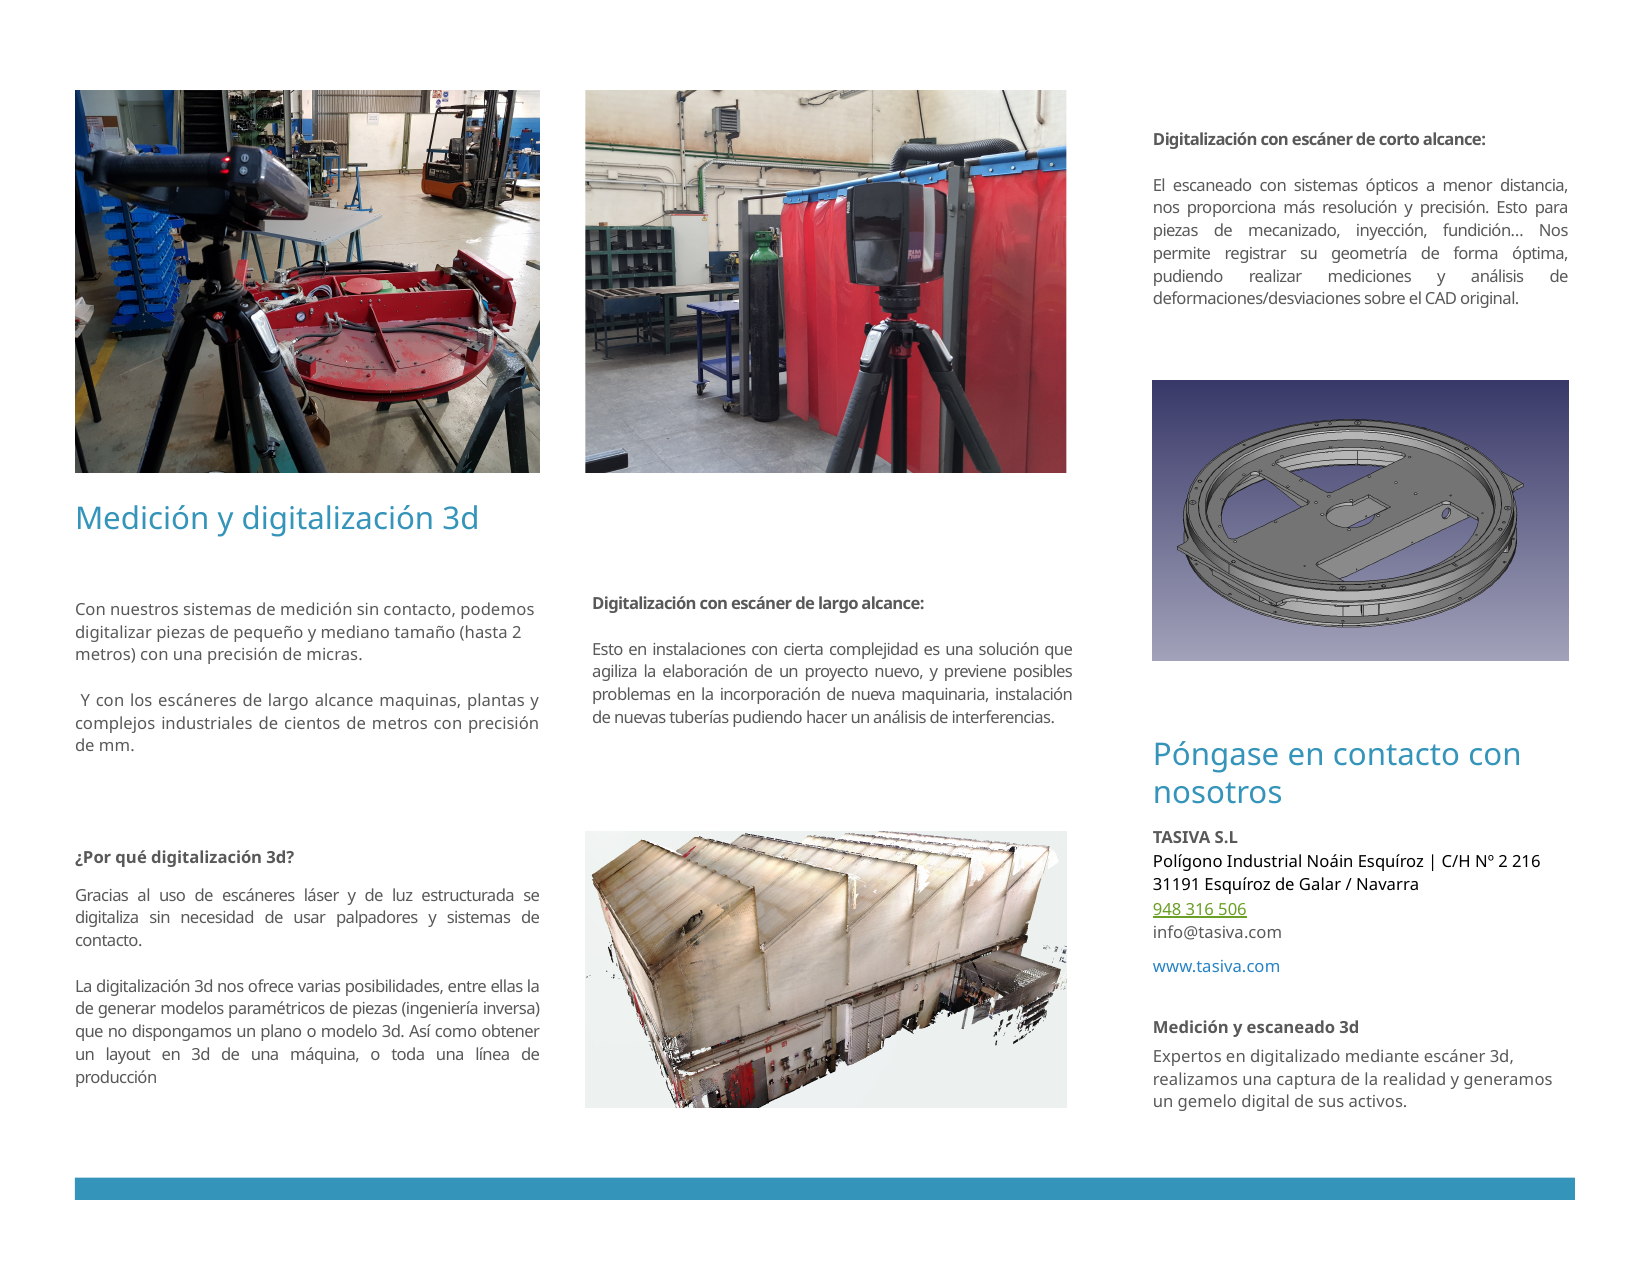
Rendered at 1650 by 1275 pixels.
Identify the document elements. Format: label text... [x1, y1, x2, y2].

list Medición y digitalización 3d [75, 497, 540, 537]
text_box info@tasiva.com [1152, 918, 1575, 942]
text_box TASIVA S.L [1152, 823, 1575, 847]
text_box ¿Por qué digitalización 3d? [74, 844, 540, 862]
text_box 948 316 506 [1152, 895, 1575, 918]
text_box Digitalización con escáner de corto alcance: El escaneado con sistemas ópticos a menor distancia, nos proporciona más resolución y precisión. Esto para piezas de mecanizado, inyección, fundición… Nos permite registrar su geometría de forma óptima, pudiendo realizar mediciones y análisis de deformaciones/desviaciones sobre el CAD original. [1152, 126, 1569, 360]
picture [74, 89, 540, 473]
picture [585, 831, 1067, 1109]
picture [1152, 380, 1569, 661]
text_box Digitalización con escáner de largo alcance: Esto en instalaciones con cierta complejidad es una solución que agiliza la elaboración de un proyecto nuevo, y previene posibles problemas en la incorporación de nueva maquinaria, instalación de nuevas tuberías pudiendo hacer un análisis de interferencias. [592, 590, 1073, 824]
text_box Gracias al uso de escáneres láser y de luz estructurada se digitaliza sin necesidad de usar palpadores y sistemas de contacto. La digitalización 3d nos ofrece varias posibilidades, entre ellas la de generar modelos paramétricos de piezas (ingeniería inversa) que no dispongamos un plano o modelo 3d. Así como obtener un layout en 3d de una máquina, o toda una línea de producción [74, 881, 540, 1125]
text_box Medición y escaneado 3d [1152, 1013, 1575, 1038]
text_box Expertos en digitalizado mediante escáner 3d, realizamos una captura de la realidad y generamos un gemelo digital de sus activos. [1152, 1043, 1575, 1225]
text_box www.tasiva.com [1152, 953, 1575, 976]
text_box Polígono Industrial Noáin Esquíroz | C/H Nº 2 216 [1152, 847, 1575, 871]
text_box 31191 Esquíroz de Galar / Navarra [1152, 871, 1575, 894]
picture [585, 89, 1067, 473]
list Póngase en contacto con nosotros [1152, 734, 1575, 774]
text_box Con nuestros sistemas de medición sin contacto, podemos digitalizar piezas de pequeño y mediano tamaño (hasta 2 metros) con una precisión de micras. Y con los escáneres de largo alcance maquinas, plantas y complejos industriales de cientos de metros con precisión de mm. [74, 595, 540, 764]
